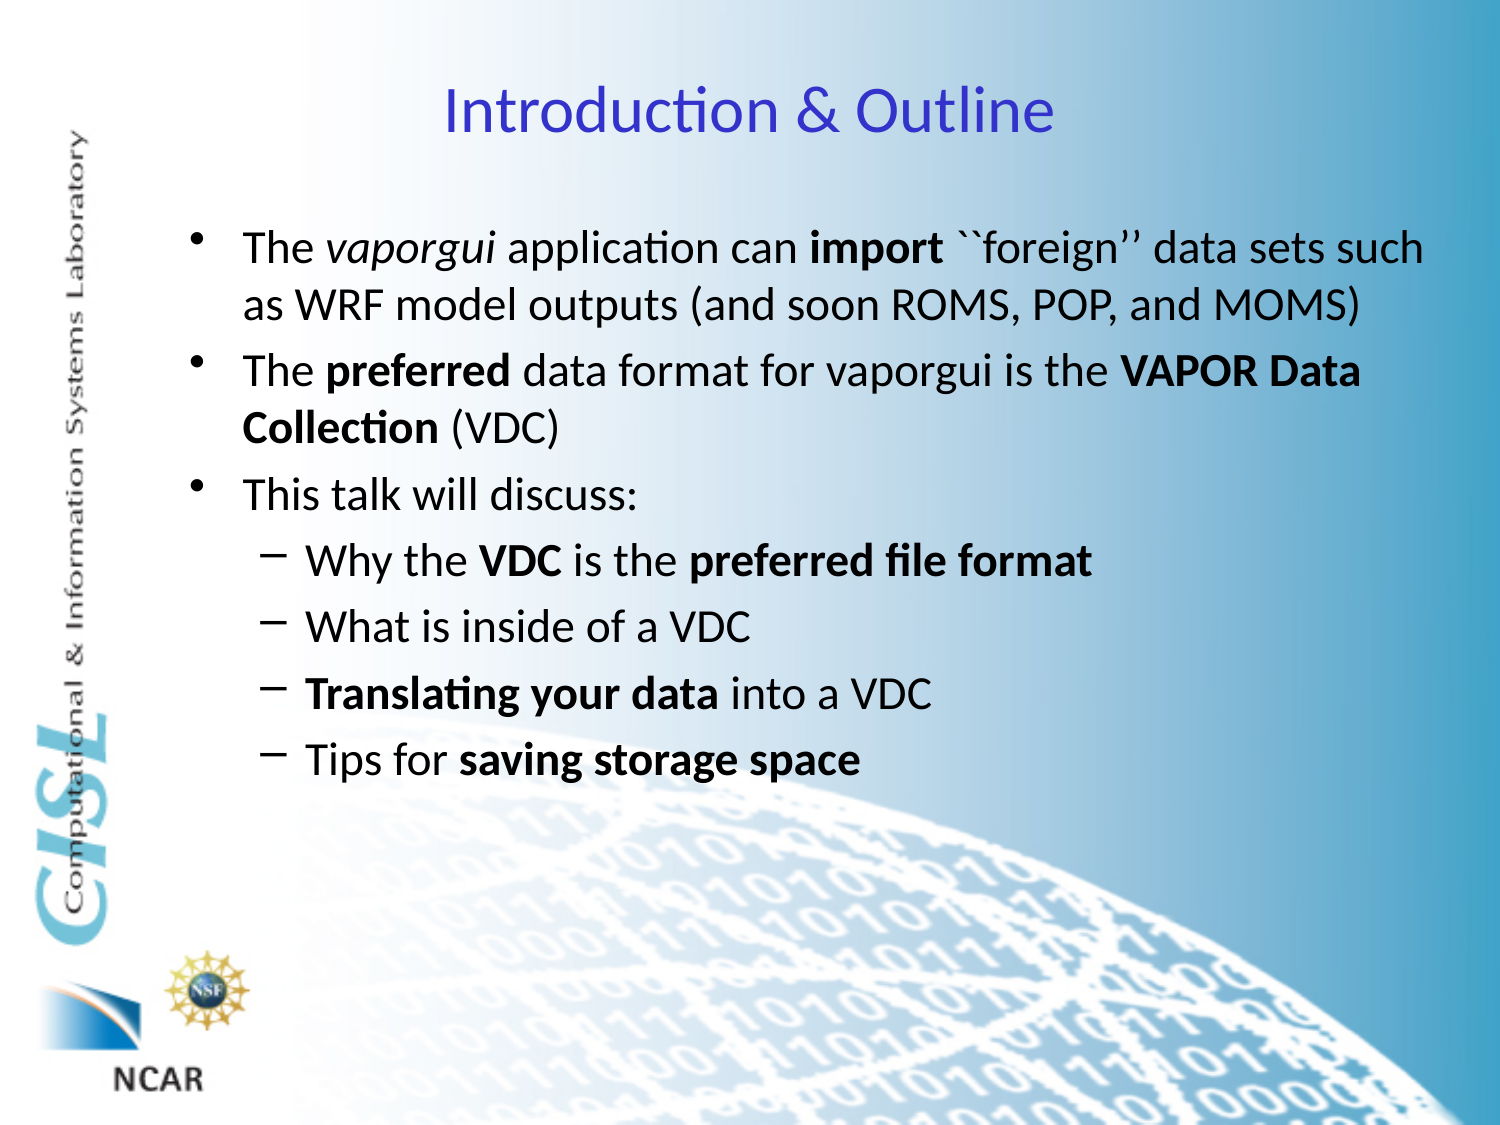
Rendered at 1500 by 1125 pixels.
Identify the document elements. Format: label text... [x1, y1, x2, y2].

title Introduction & Outline [112, 12, 1388, 201]
list The vaporgui application can import ``foreign’’ data sets such as WRF model outputs (and soon ROMS, POP, and MOMS) The preferred data format for vaporgui is the VAPOR Data Collection (VDC) This talk will discuss: Why the VDC is the preferred file format What is inside of a VDC Translating your data into a VDC Tips for saving storage space [173, 208, 1450, 854]
picture [0, 0, 1500, 1125]
